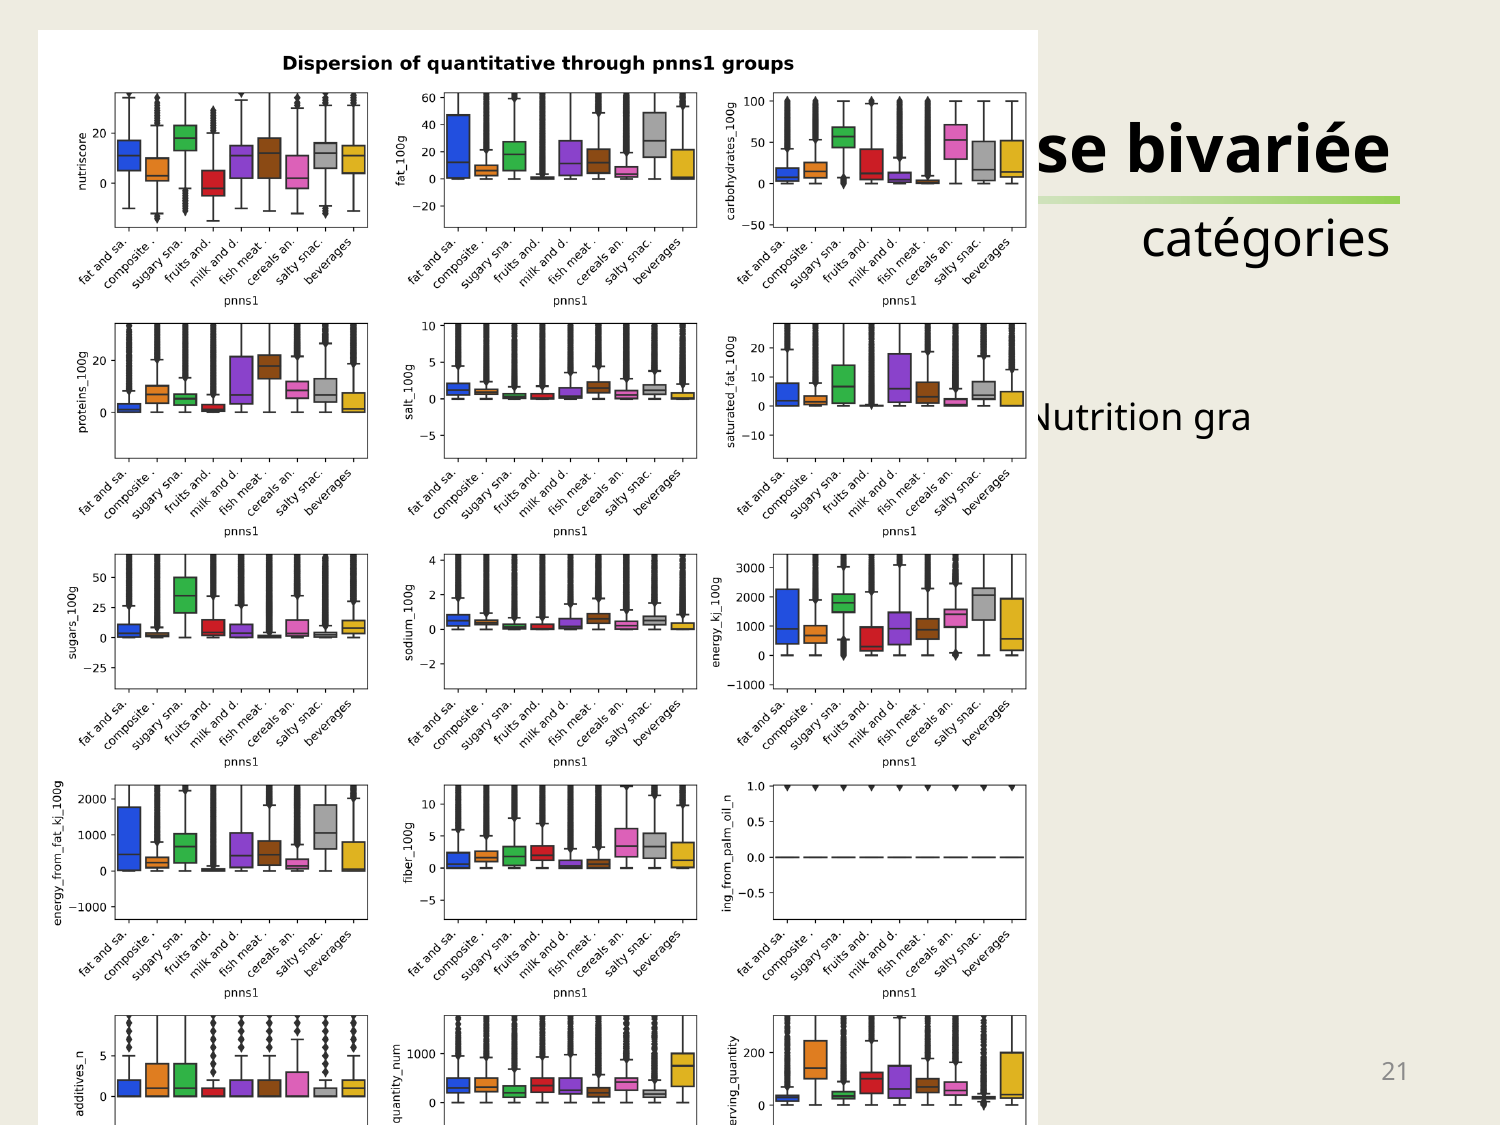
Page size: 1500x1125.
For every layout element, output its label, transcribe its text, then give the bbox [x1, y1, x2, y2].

slide_number 21 [1074, 1042, 1425, 1103]
text_box [1041, 194, 1402, 206]
title Analyse bivariée catégories [1041, 99, 1407, 275]
text_box Nutrition gra [1041, 385, 1500, 445]
picture [38, 30, 1038, 1125]
